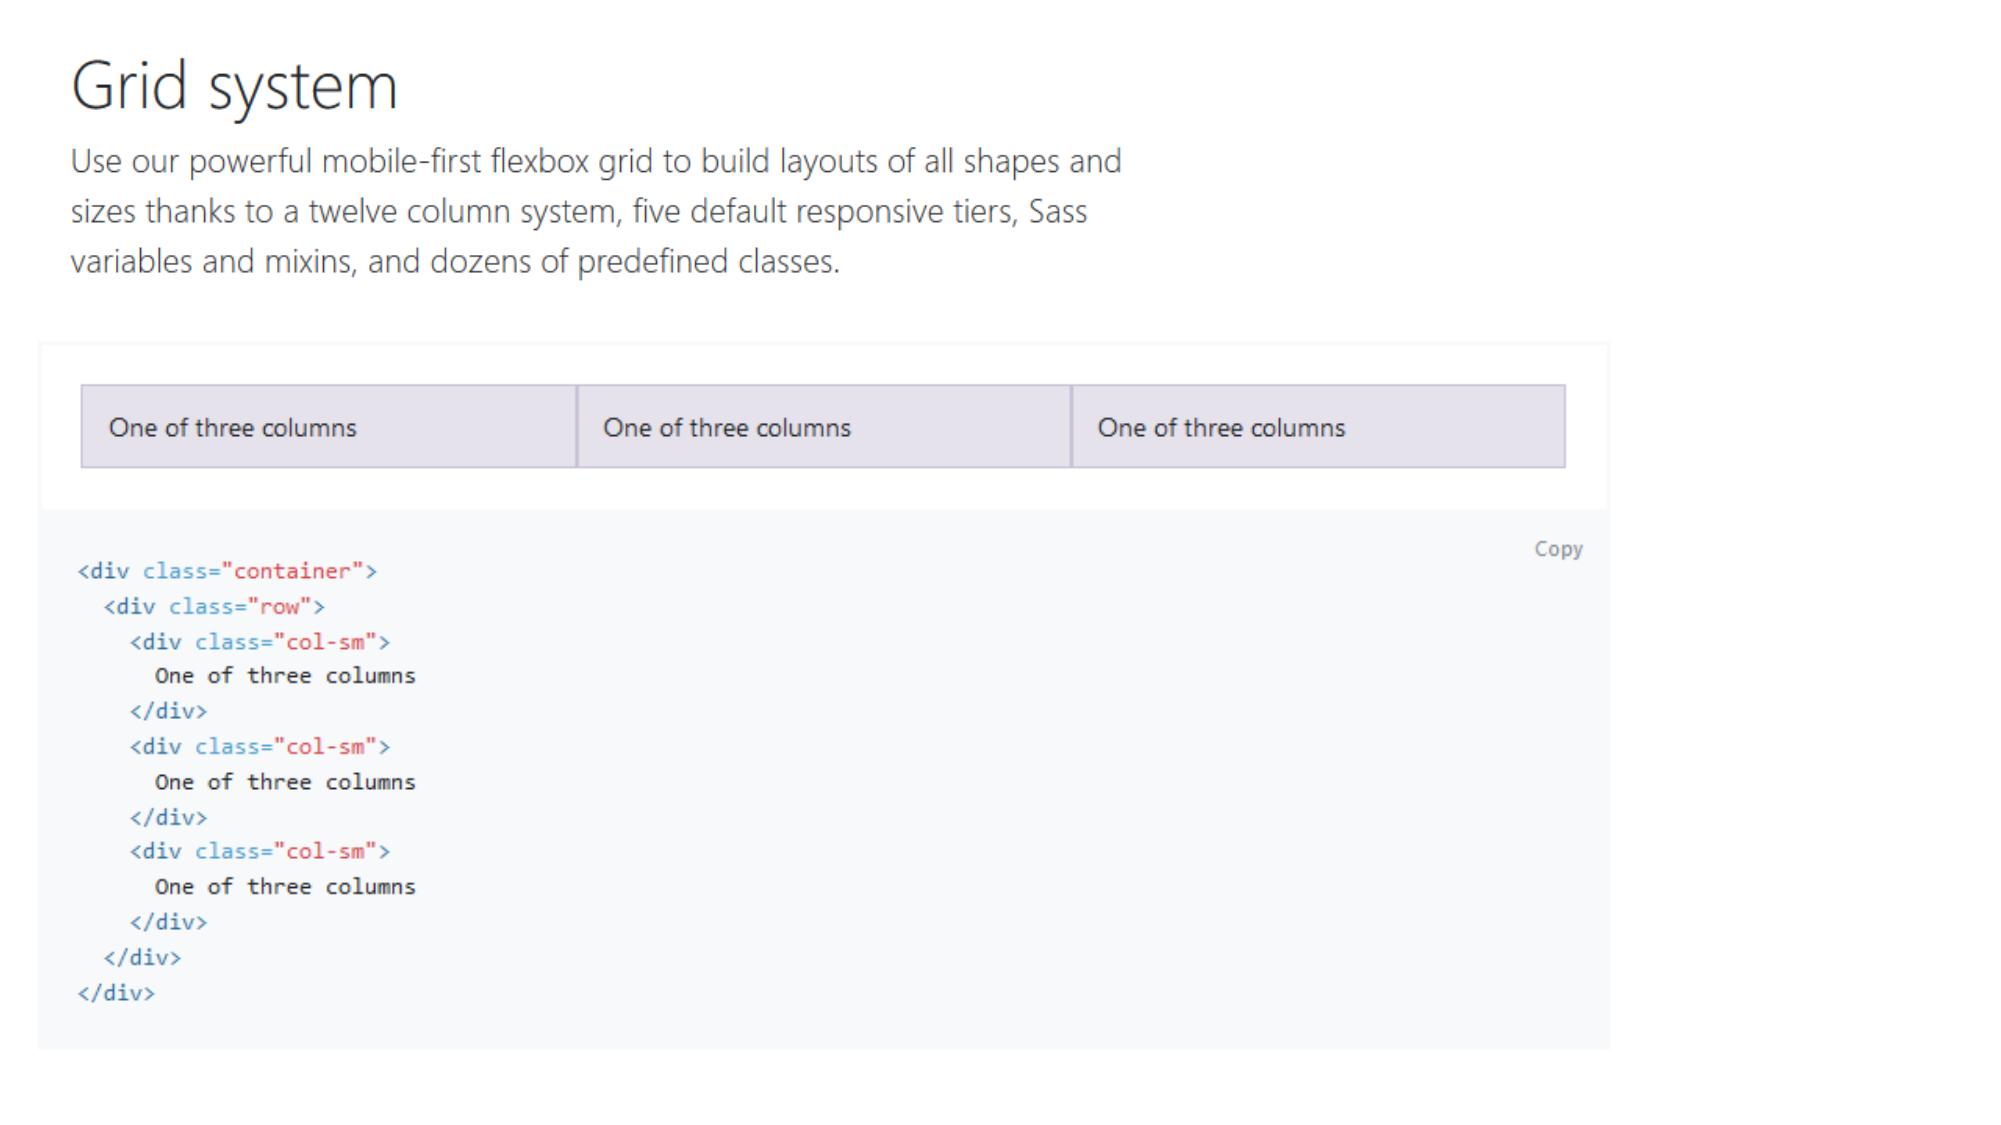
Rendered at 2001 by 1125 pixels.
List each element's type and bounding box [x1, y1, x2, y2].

picture [29, 323, 1641, 1070]
picture [29, 27, 1183, 301]
